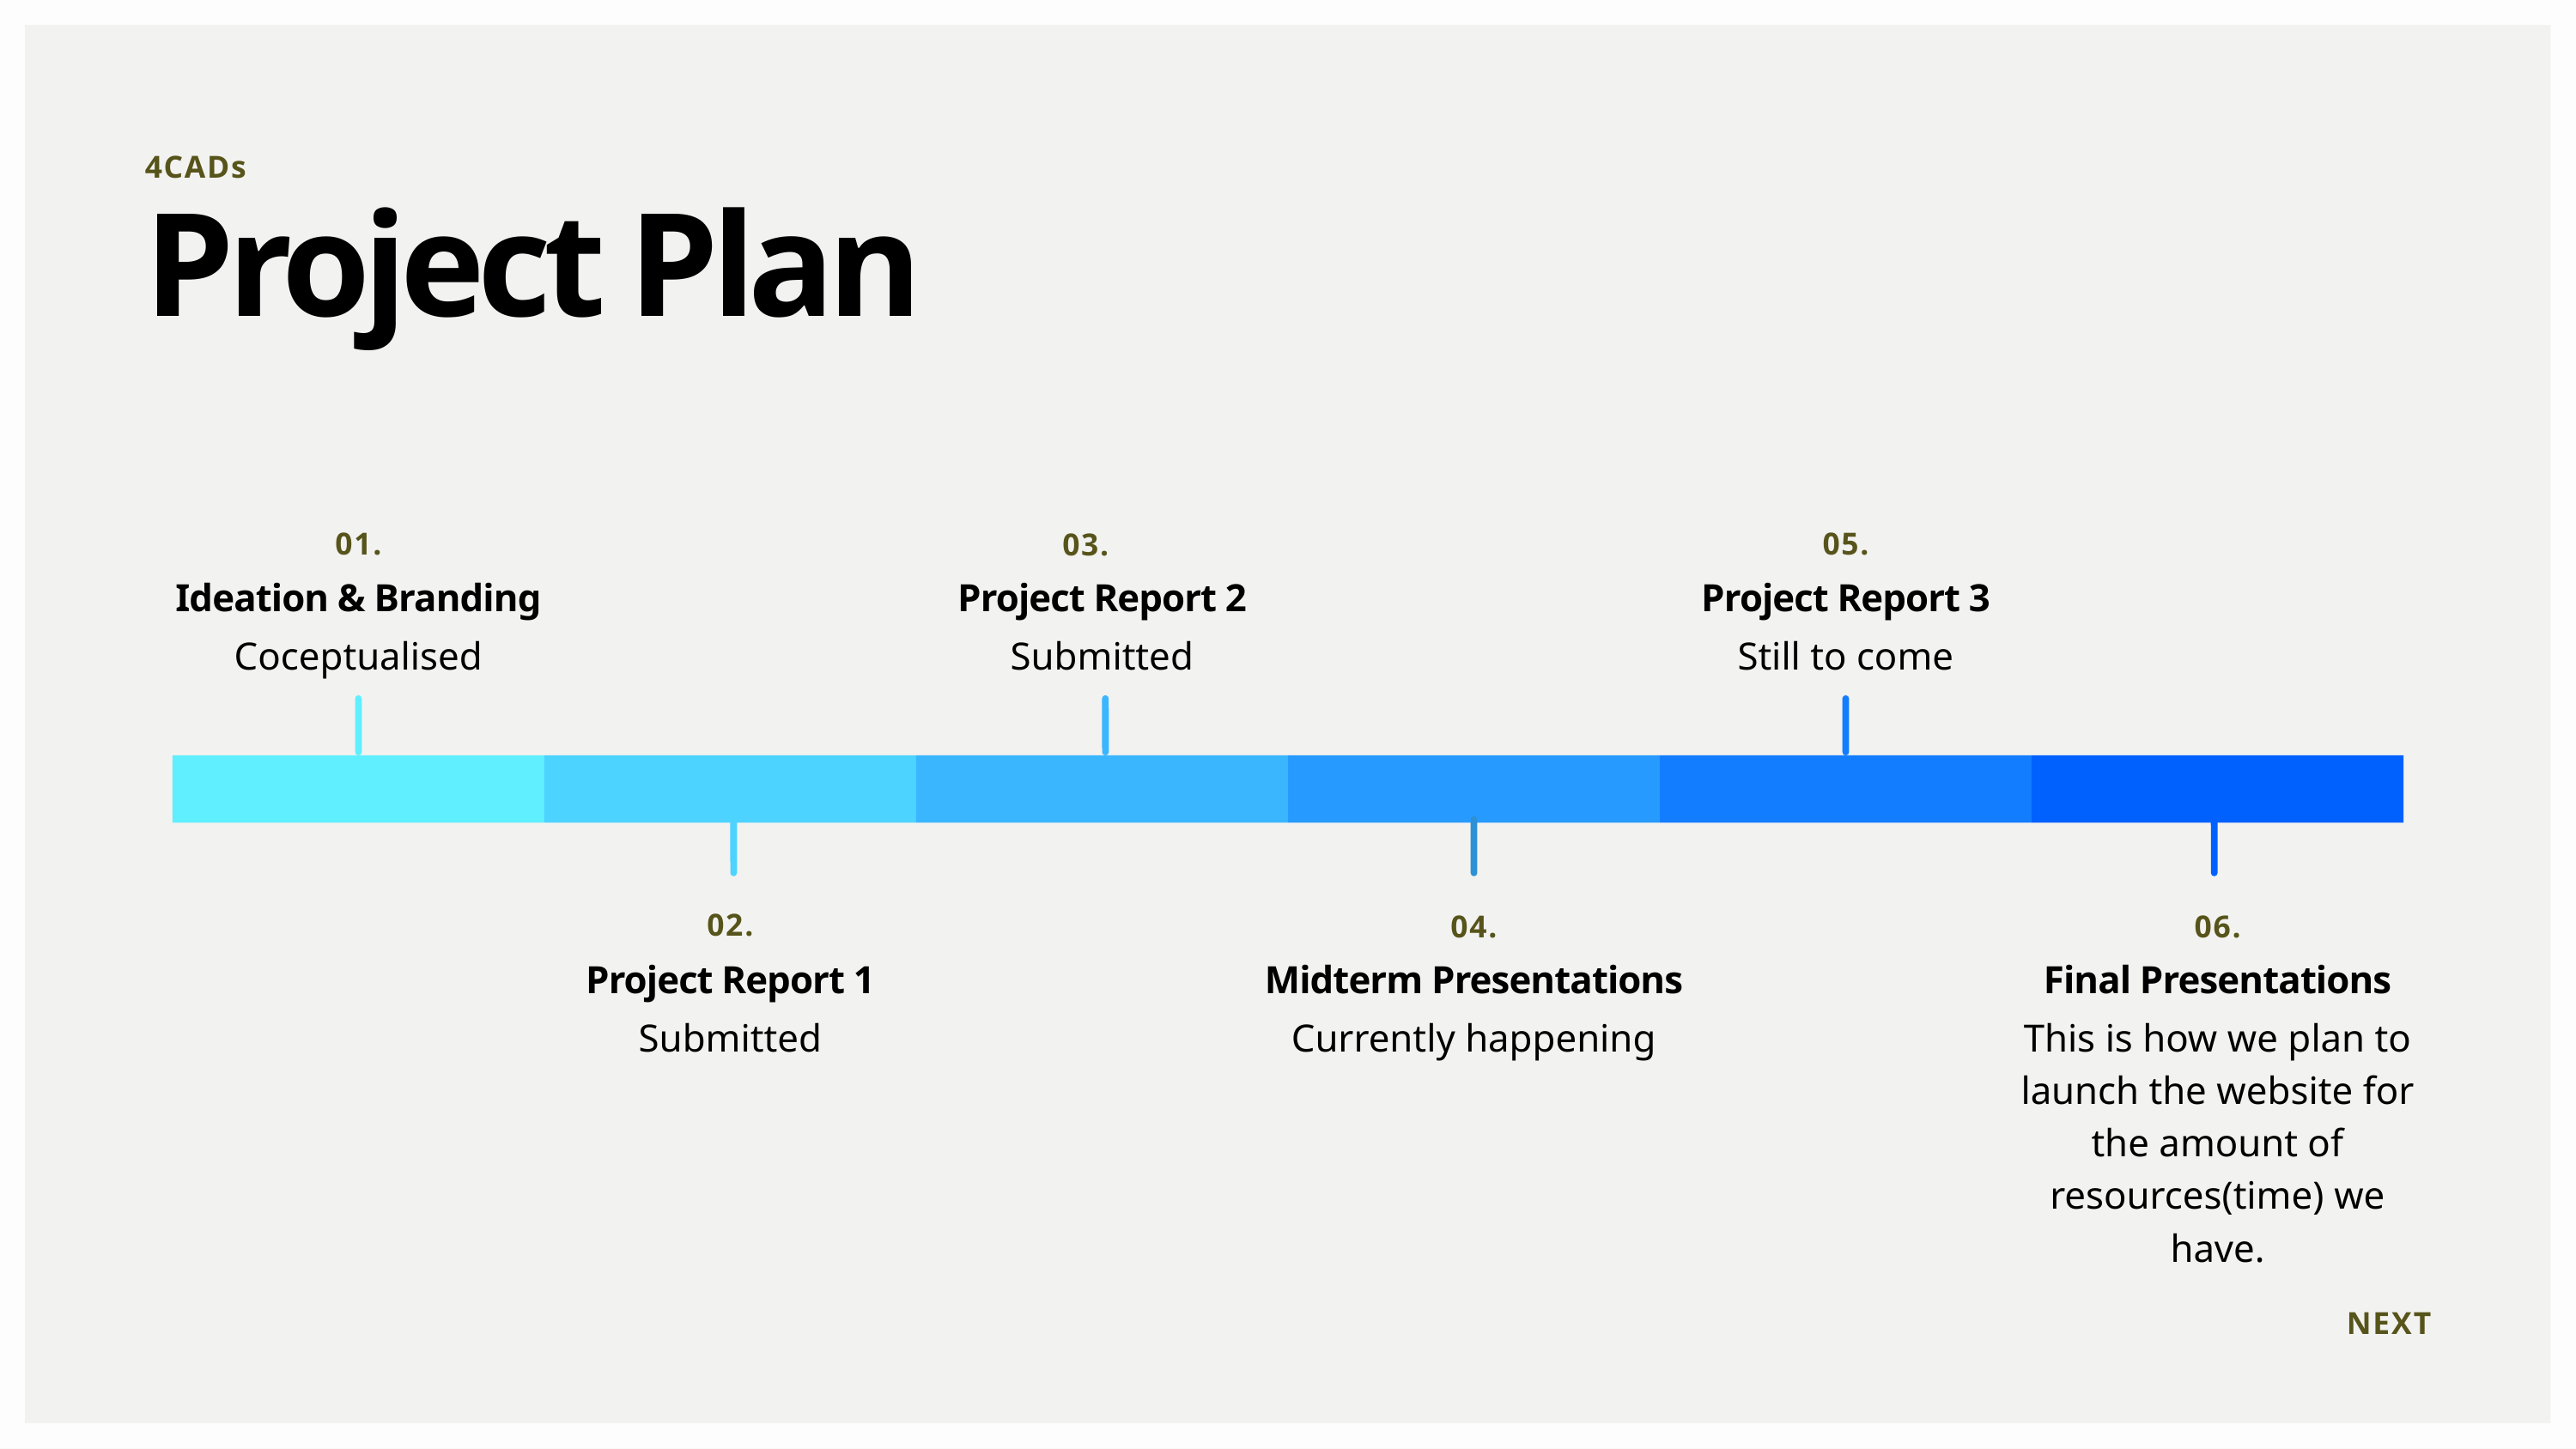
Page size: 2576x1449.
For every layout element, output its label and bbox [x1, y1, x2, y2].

text_box [145, 521, 572, 676]
text_box [144, 144, 2431, 353]
text_box [0, 0, 2576, 1449]
text_box [1632, 521, 2059, 675]
text_box [889, 522, 1315, 675]
text_box [1261, 904, 1687, 1057]
text_box [517, 902, 944, 1057]
text_box [2004, 904, 2431, 1266]
